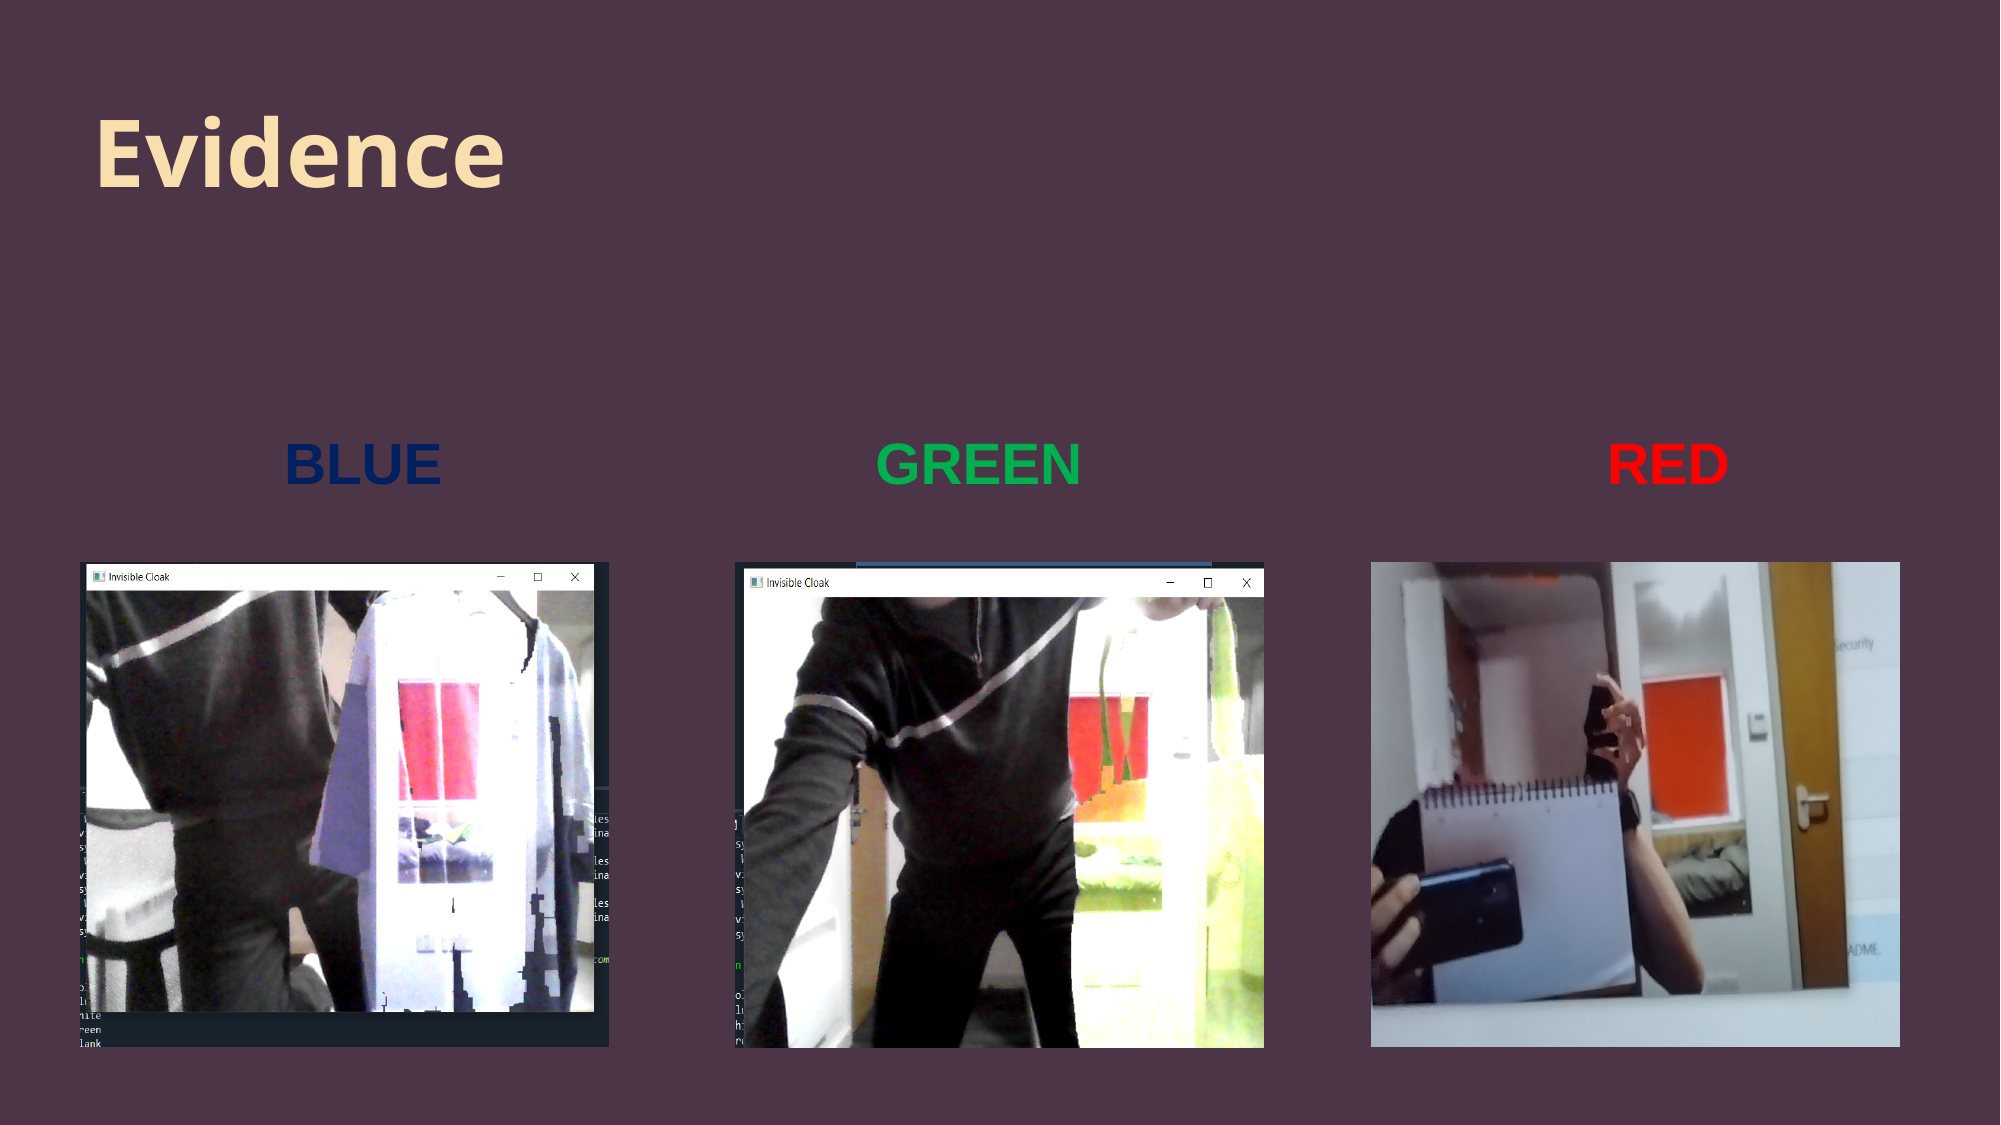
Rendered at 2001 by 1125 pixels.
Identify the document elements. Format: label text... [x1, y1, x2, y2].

text_box GREEN [860, 418, 1264, 504]
title Evidence [92, 98, 1767, 203]
picture [735, 562, 1265, 1048]
text_box BLUE [117, 418, 609, 504]
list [80, 562, 609, 1048]
text_box RED [1592, 418, 1804, 504]
picture [1370, 561, 1900, 1048]
